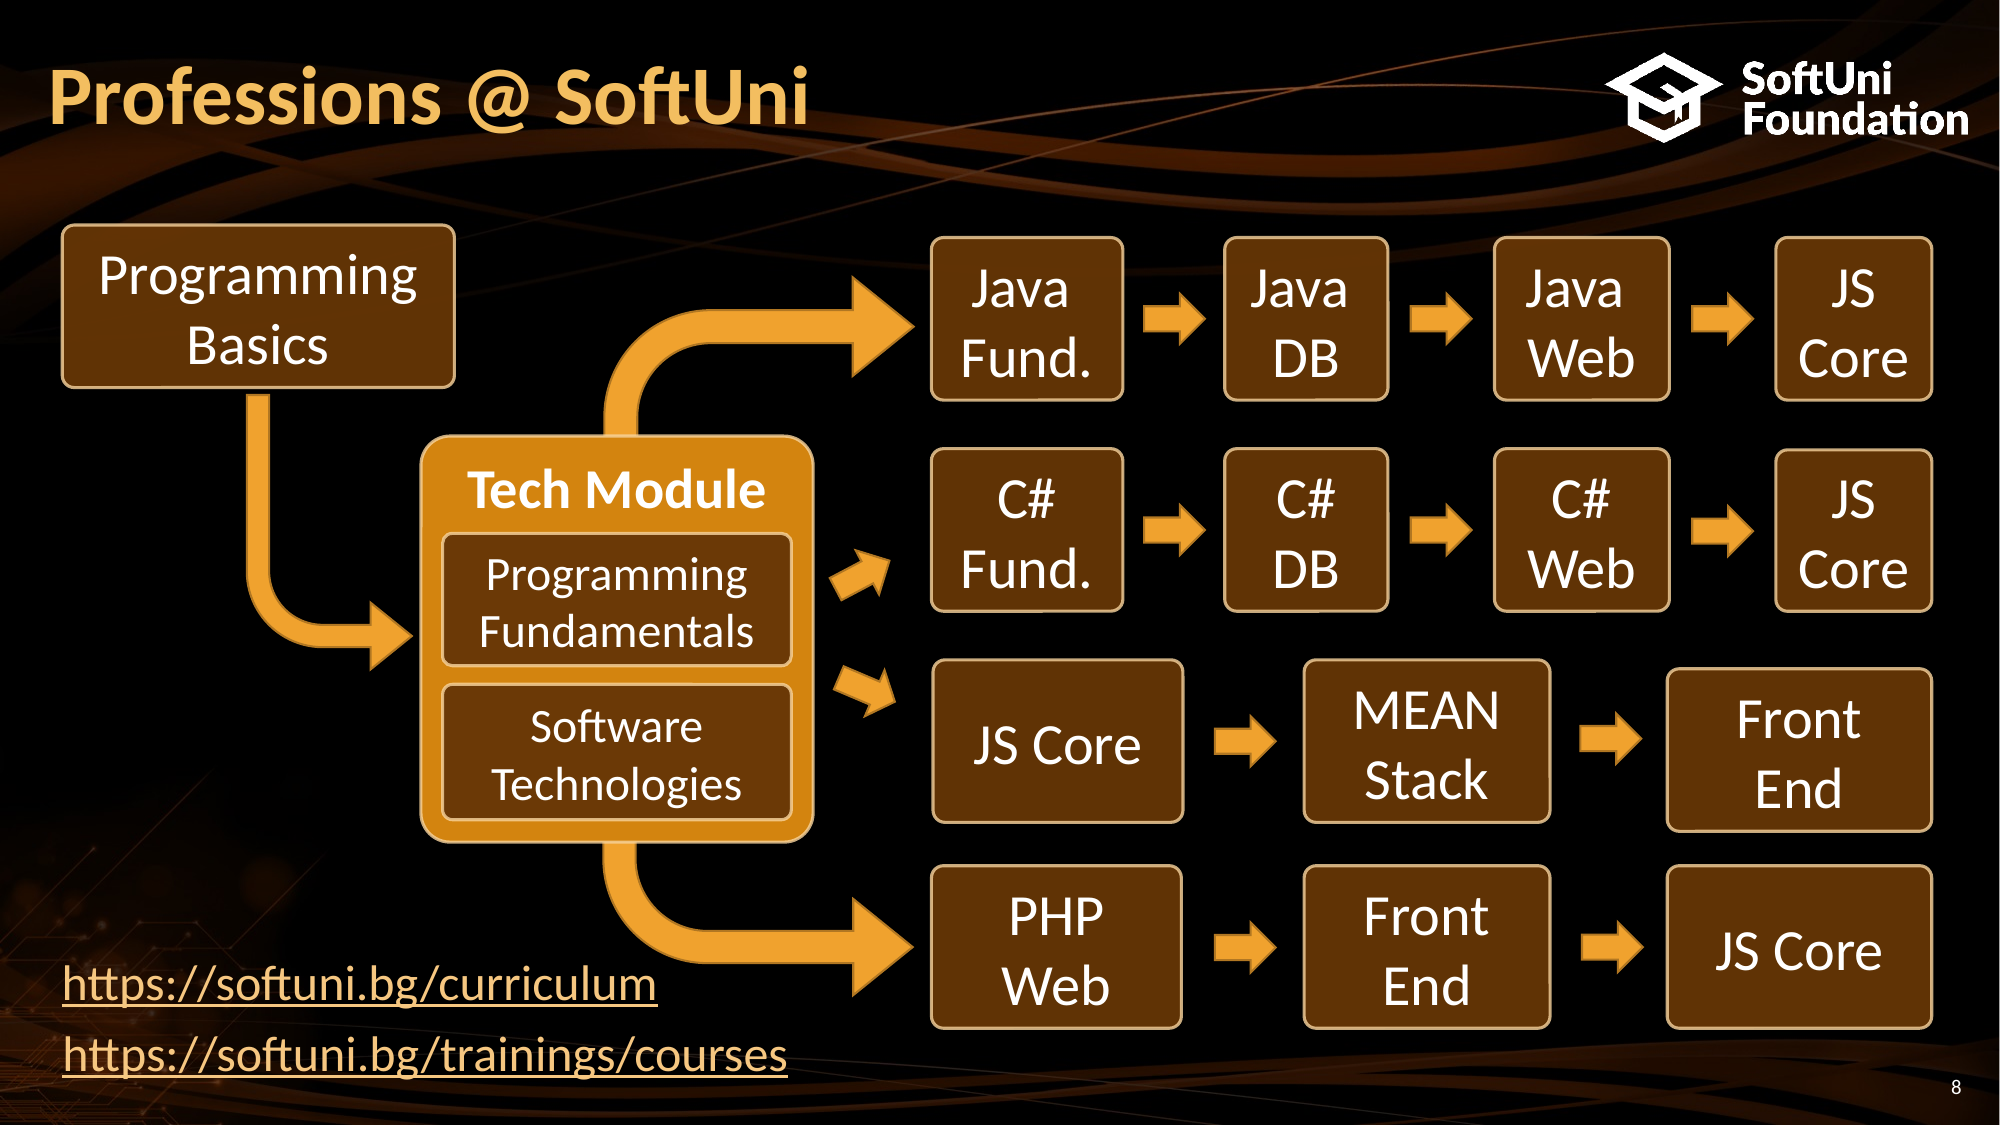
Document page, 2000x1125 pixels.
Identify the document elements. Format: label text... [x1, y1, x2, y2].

text_box [603, 275, 916, 434]
text_box [828, 548, 891, 602]
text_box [420, 436, 814, 843]
text_box JS Core [931, 658, 1185, 824]
title Professions @ SoftUni [30, 6, 1602, 189]
text_box Java Web [1493, 236, 1671, 402]
text_box [832, 664, 897, 719]
text_box Programming Basics [61, 223, 456, 389]
text_box [1213, 920, 1278, 976]
text_box [1579, 711, 1643, 767]
text_box [1691, 503, 1755, 559]
text_box C# Fund. [930, 447, 1124, 613]
text_box C# DB [1223, 447, 1390, 613]
text_box JS Core [1774, 448, 1933, 613]
text_box MEAN Stack [1303, 658, 1552, 824]
text_box C# Web [1493, 447, 1671, 613]
text_box Java DB [1223, 236, 1390, 402]
text_box [602, 844, 915, 998]
text_box [1580, 919, 1645, 975]
text_box [1409, 502, 1474, 558]
text_box [1409, 291, 1474, 347]
text_box [245, 393, 414, 672]
text_box [1691, 291, 1755, 347]
text_box [1143, 502, 1207, 558]
text_box https://softuni.bg/curriculum [46, 942, 673, 1018]
text_box Java Fund. [930, 236, 1124, 402]
text_box PHP Web [930, 864, 1183, 1030]
slide_number 8 [1897, 1070, 1968, 1103]
text_box Front End [1666, 667, 1933, 833]
text_box Front End [1303, 864, 1552, 1030]
text_box JS Core [1774, 236, 1933, 402]
picture [0, 0, 2000, 1125]
text_box [1213, 713, 1278, 769]
text_box JS Core [1666, 864, 1933, 1030]
text_box [1143, 291, 1207, 347]
text_box https://softuni.bg/trainings/courses [47, 1014, 804, 1089]
